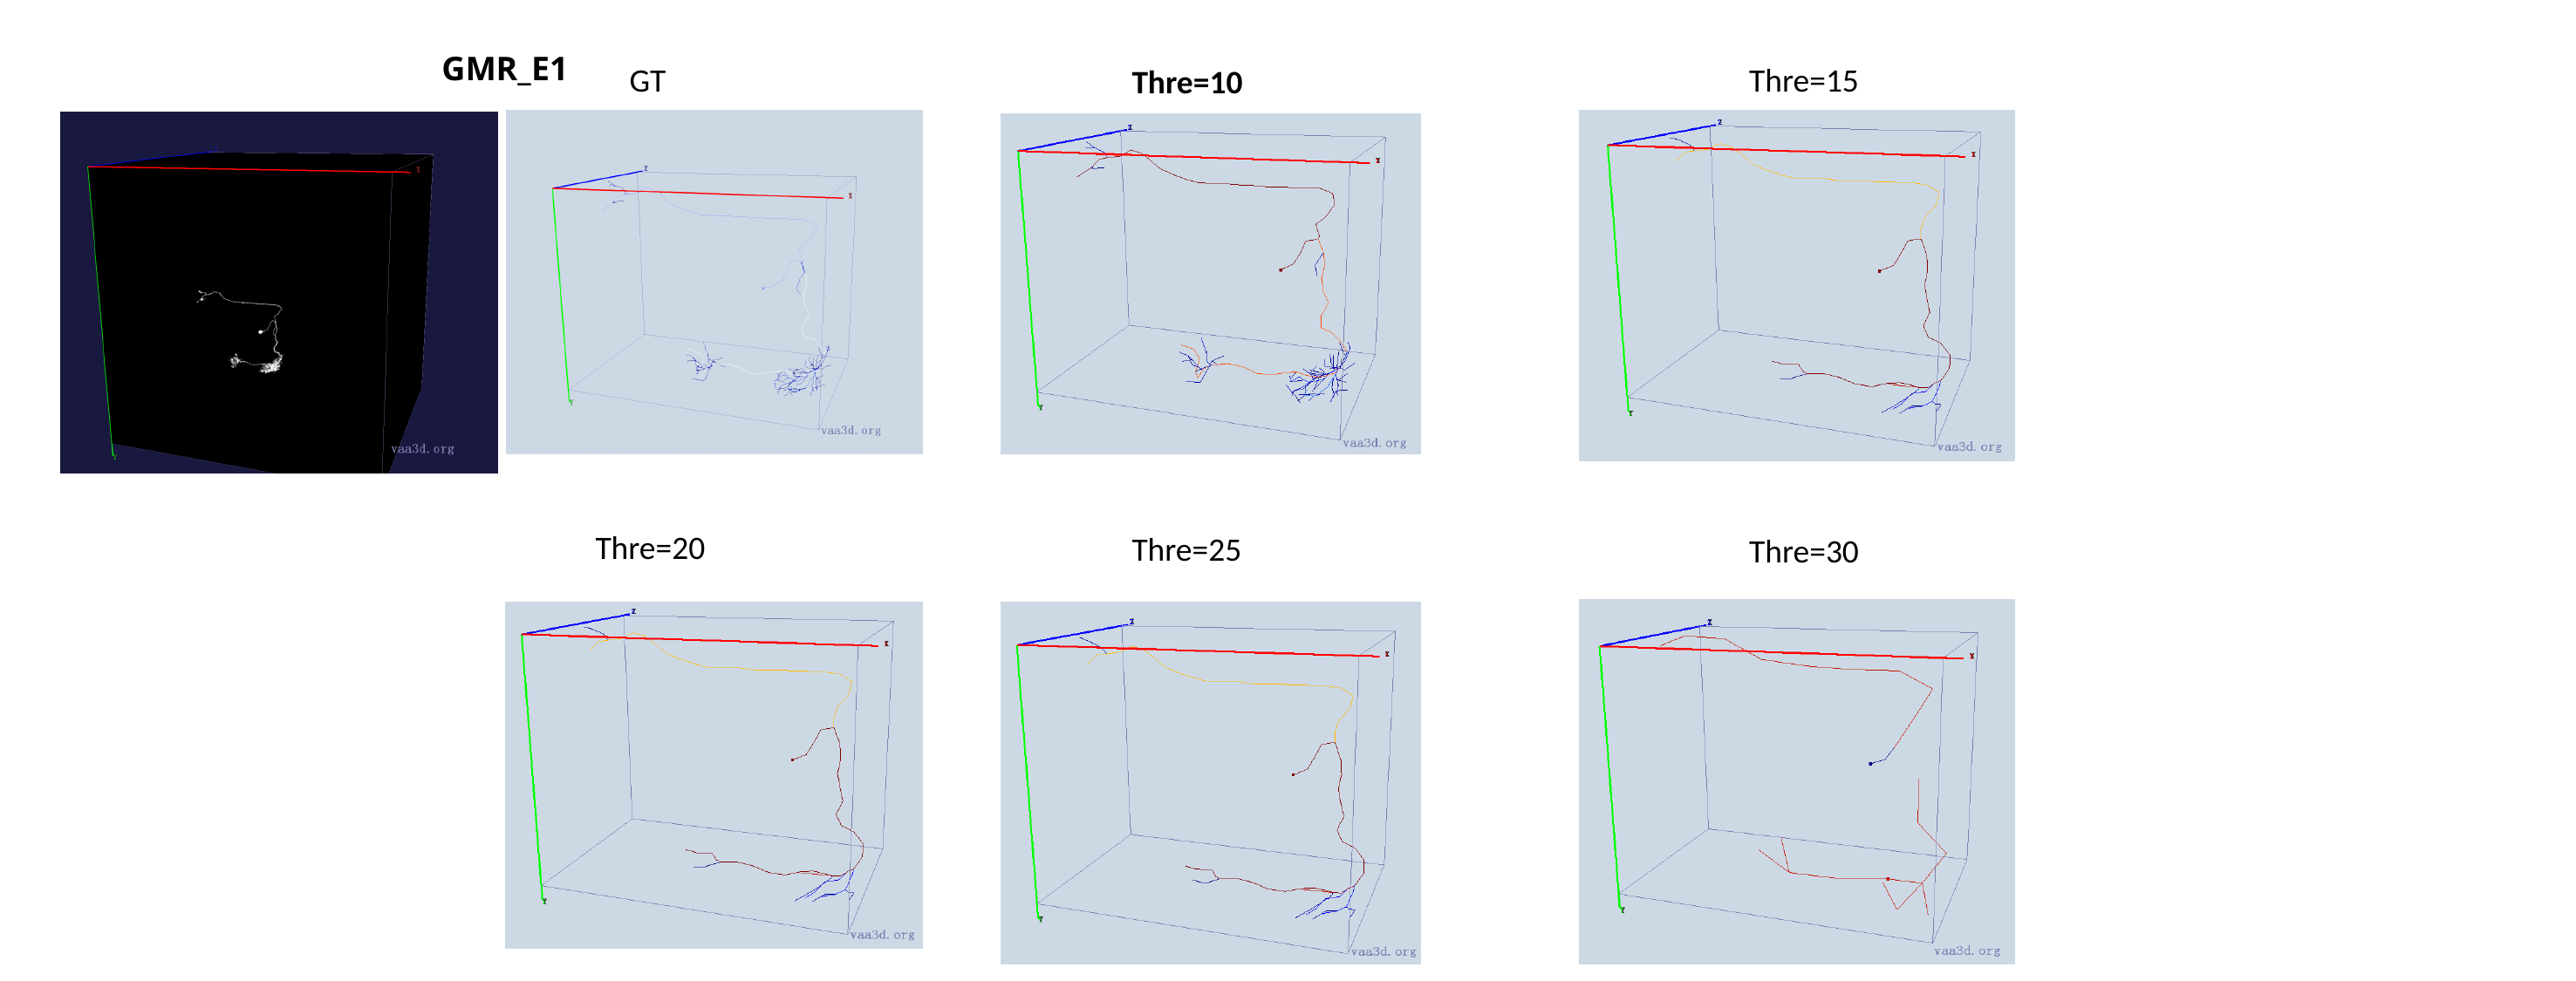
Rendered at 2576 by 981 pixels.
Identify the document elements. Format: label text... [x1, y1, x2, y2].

text_box Thre=30 [1736, 523, 1921, 576]
picture [60, 112, 498, 473]
text_box Thre=15 [1736, 52, 1921, 106]
picture [1578, 110, 2015, 461]
text_box GT [616, 52, 700, 106]
picture [1000, 602, 1421, 964]
text_box GMR_E1 [428, 42, 582, 94]
picture [1000, 113, 1421, 454]
picture [506, 110, 923, 454]
text_box Thre=20 [582, 520, 735, 573]
text_box Thre=25 [1118, 521, 1303, 575]
picture [1578, 599, 2015, 964]
picture [505, 602, 923, 950]
text_box Thre=10 [1118, 54, 1303, 107]
